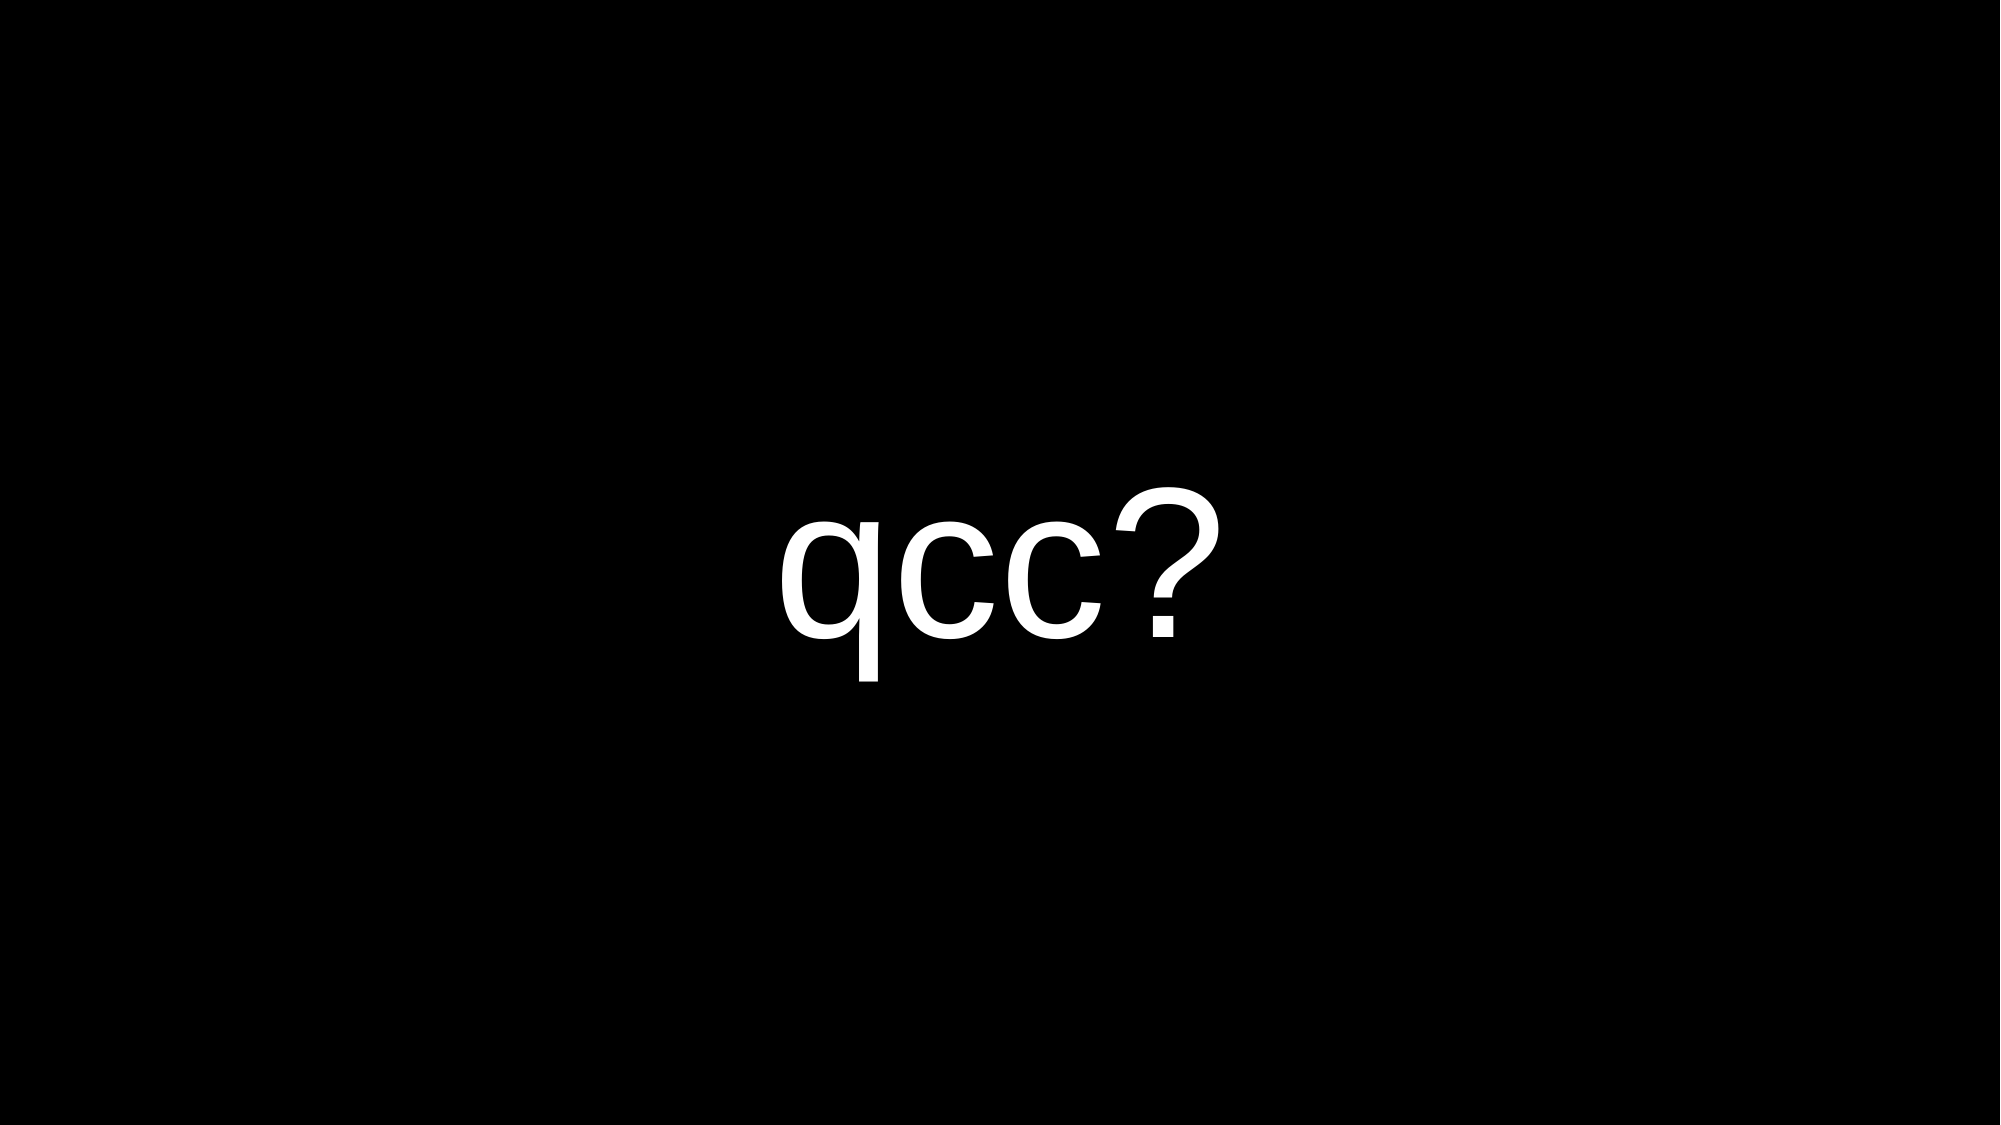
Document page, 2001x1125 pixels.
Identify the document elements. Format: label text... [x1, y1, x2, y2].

title qcc? [249, 433, 1750, 692]
